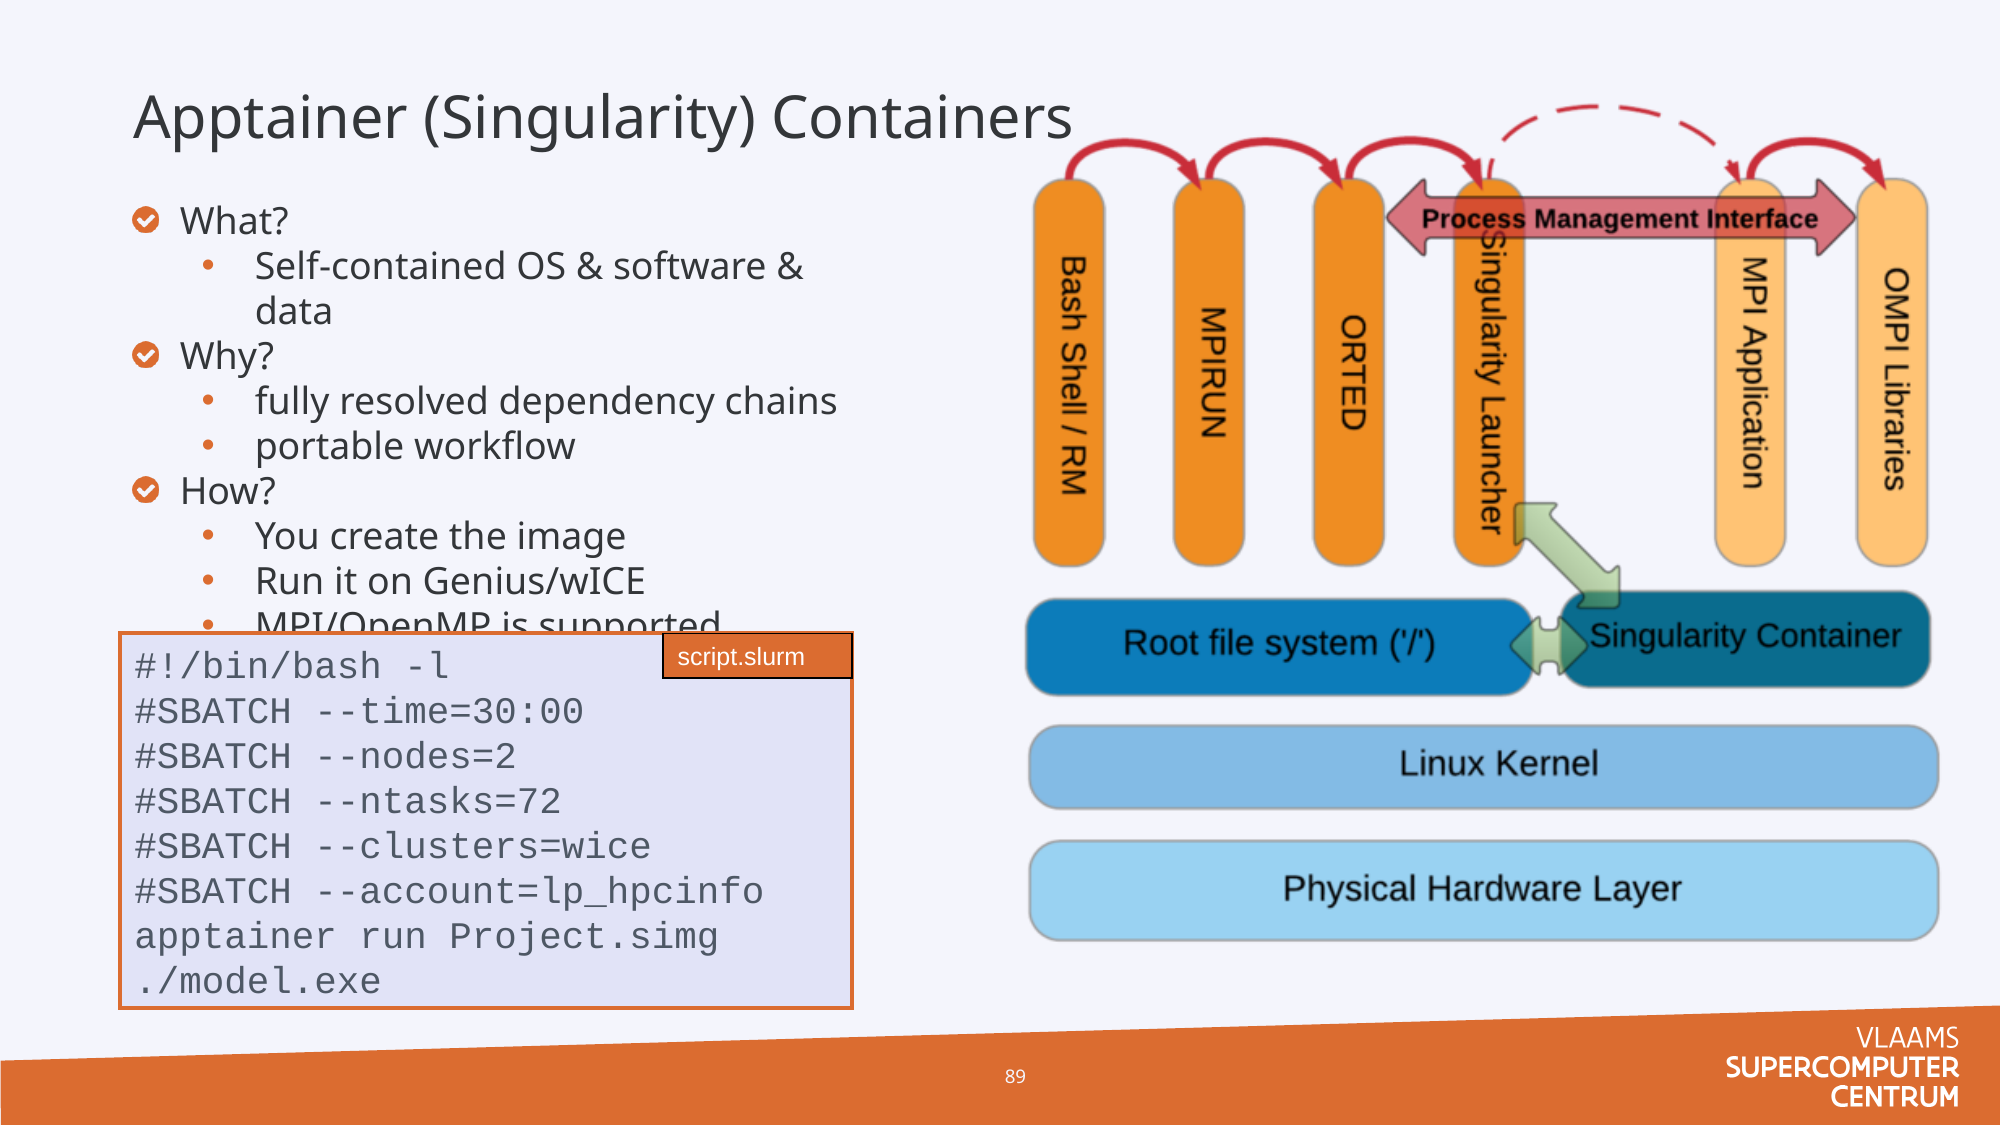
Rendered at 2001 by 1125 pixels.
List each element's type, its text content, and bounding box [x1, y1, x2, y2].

picture [996, 89, 1969, 976]
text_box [119, 633, 853, 1012]
text_box What? Self-contained OS & software & data Why? fully resolved dependency chains portable workflow How? You create the image Run it on Genius/wICE MPI/OpenMP is supported [118, 189, 906, 655]
picture [132, 476, 159, 503]
picture [132, 206, 159, 233]
text_box Apptainer (Singularity) Containers [118, 54, 1090, 185]
picture [132, 341, 159, 368]
slide_number 89 [958, 1047, 1042, 1108]
picture [1725, 1021, 1960, 1117]
